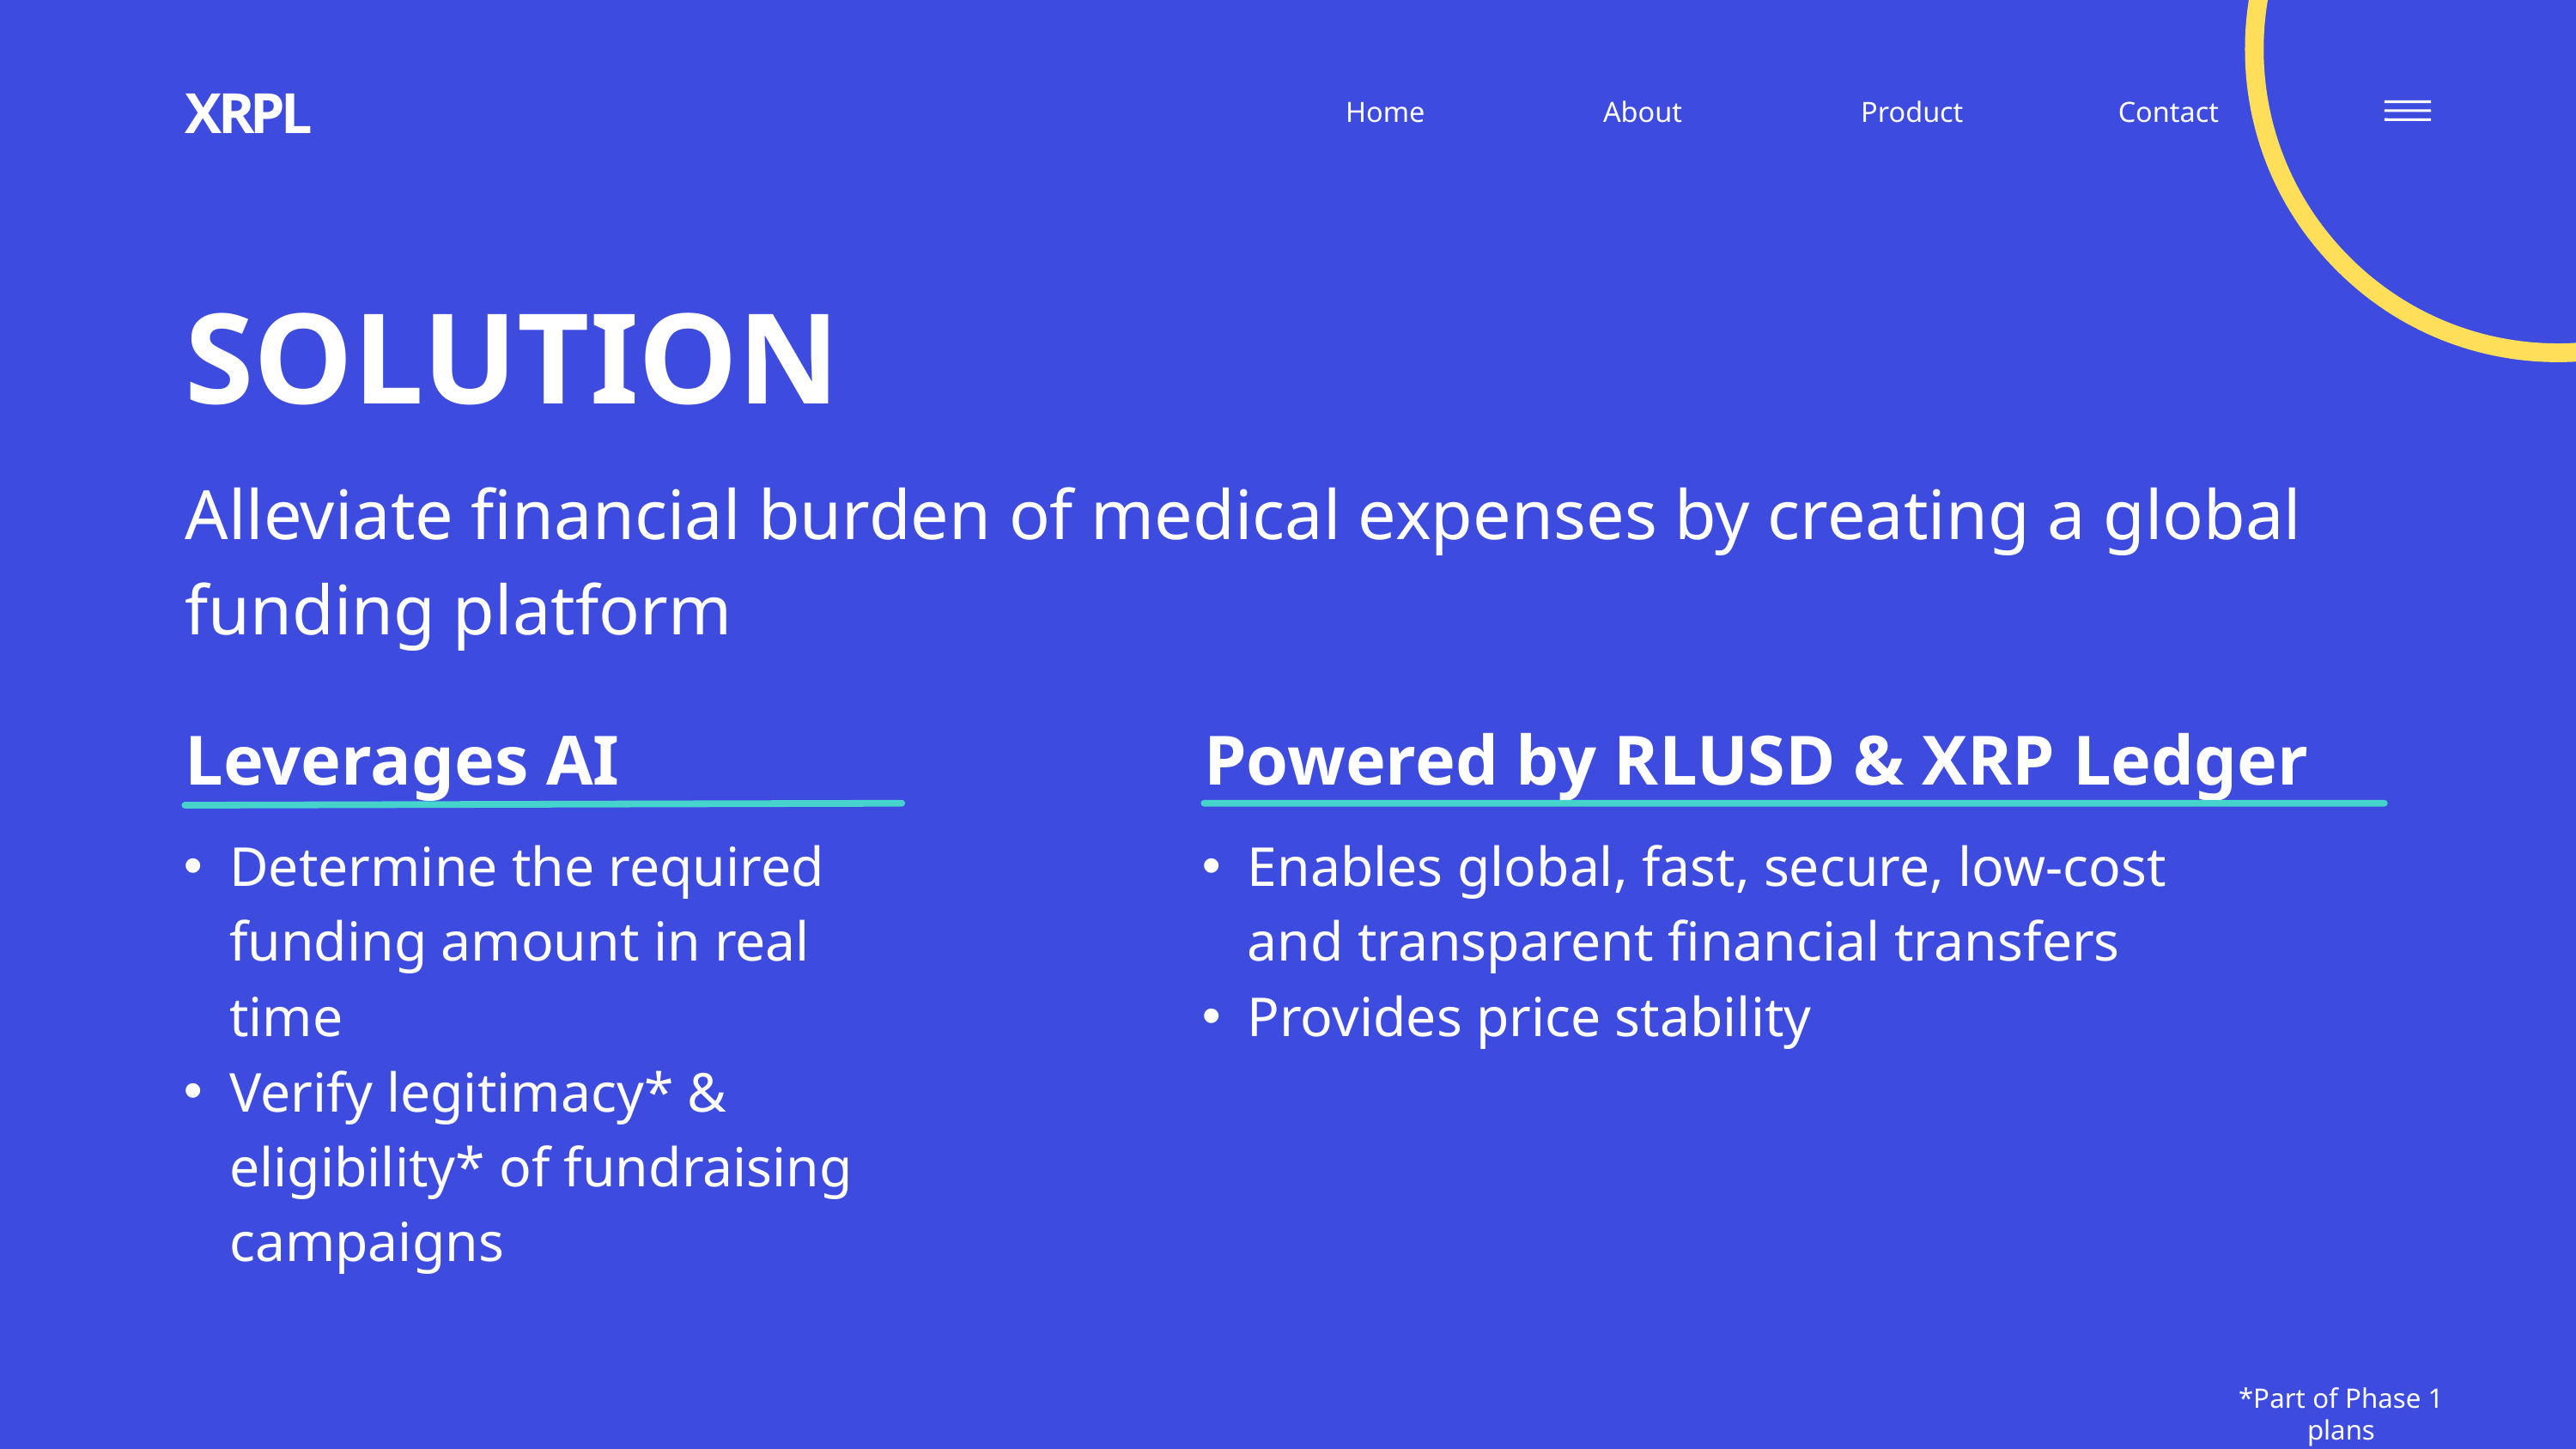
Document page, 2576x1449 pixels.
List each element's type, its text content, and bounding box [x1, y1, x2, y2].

text_box Powered by RLUSD & XRP Ledger [1204, 703, 2385, 799]
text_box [2245, 0, 2576, 363]
text_box Enables global, fast, secure, low-cost and transparent financial transfers Provides price stability [1156, 822, 2272, 1047]
text_box XRPL [185, 77, 552, 145]
text_box Determine the required funding amount in real time Verify legitimacy* & eligibility* of fundraising campaigns [137, 822, 855, 1273]
text_box Product [1861, 94, 2057, 128]
text_box SOLUTION [185, 278, 1328, 430]
text_box *Part of Phase 1 plans [2201, 1380, 2482, 1446]
text_box Home [1346, 94, 1477, 128]
text_box Leverages AI [185, 703, 902, 799]
text_box About [1603, 94, 1735, 128]
text_box Contact [2117, 94, 2240, 128]
text_box Alleviate financial burden of medical expenses by creating a global funding platform [185, 458, 2432, 649]
